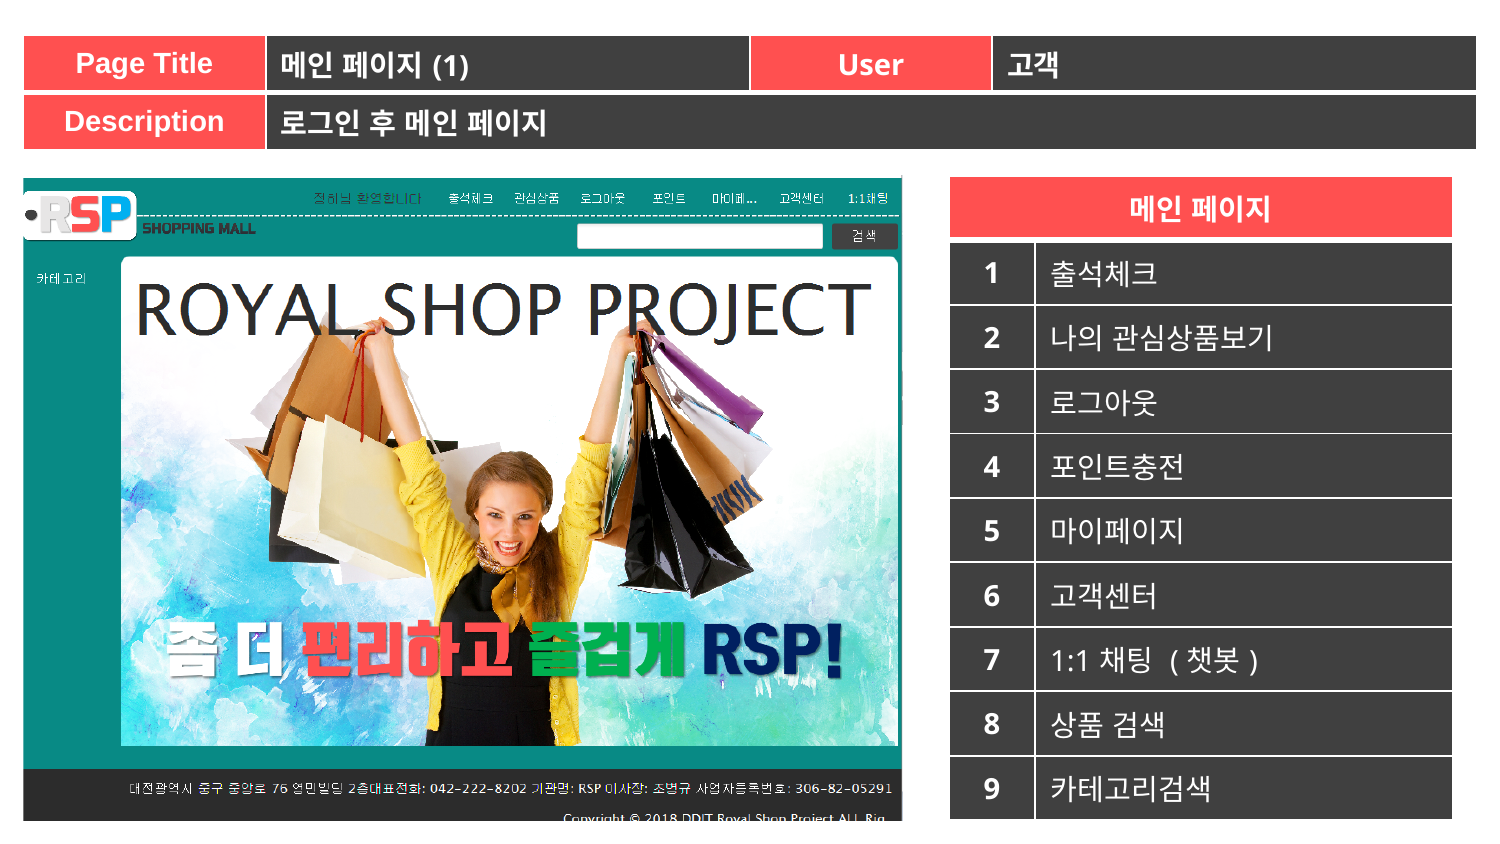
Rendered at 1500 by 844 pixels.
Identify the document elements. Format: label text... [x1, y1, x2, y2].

table_cell 9 [950, 757, 1034, 819]
table_header User [751, 36, 991, 90]
table_cell 8 [950, 692, 1034, 755]
table_cell 6 [950, 563, 1034, 626]
table_cell 나의 관심상품보기 [1036, 306, 1452, 368]
table_header 메인 페이지 [950, 177, 1452, 237]
table_cell 출석체크 [1036, 243, 1452, 304]
table_cell 1:1채팅 (챗봇) [1036, 628, 1452, 690]
table_cell 로그아웃 [1036, 370, 1452, 433]
table_cell 카테고리검색 [1036, 757, 1452, 819]
table_cell 고객센터 [1036, 563, 1452, 626]
table_cell 상품 검색 [1036, 692, 1452, 755]
table_header 메인 페이지(1) [267, 36, 749, 90]
picture [23, 175, 903, 821]
table_cell 포인트충전 [1036, 434, 1452, 497]
table_cell 4 [950, 434, 1034, 497]
table_cell Description [24, 95, 265, 149]
table_cell 3 [950, 370, 1034, 433]
table_header 고객 [993, 36, 1476, 90]
table_cell 로그인 후 메인 페이지 [267, 95, 1476, 149]
table_cell 7 [950, 628, 1034, 690]
table_cell 마이페이지 [1036, 499, 1452, 561]
table_cell 2 [950, 306, 1034, 368]
table_cell 1 [950, 243, 1034, 304]
table_cell 5 [950, 499, 1034, 561]
table_header Page Title [24, 36, 265, 90]
